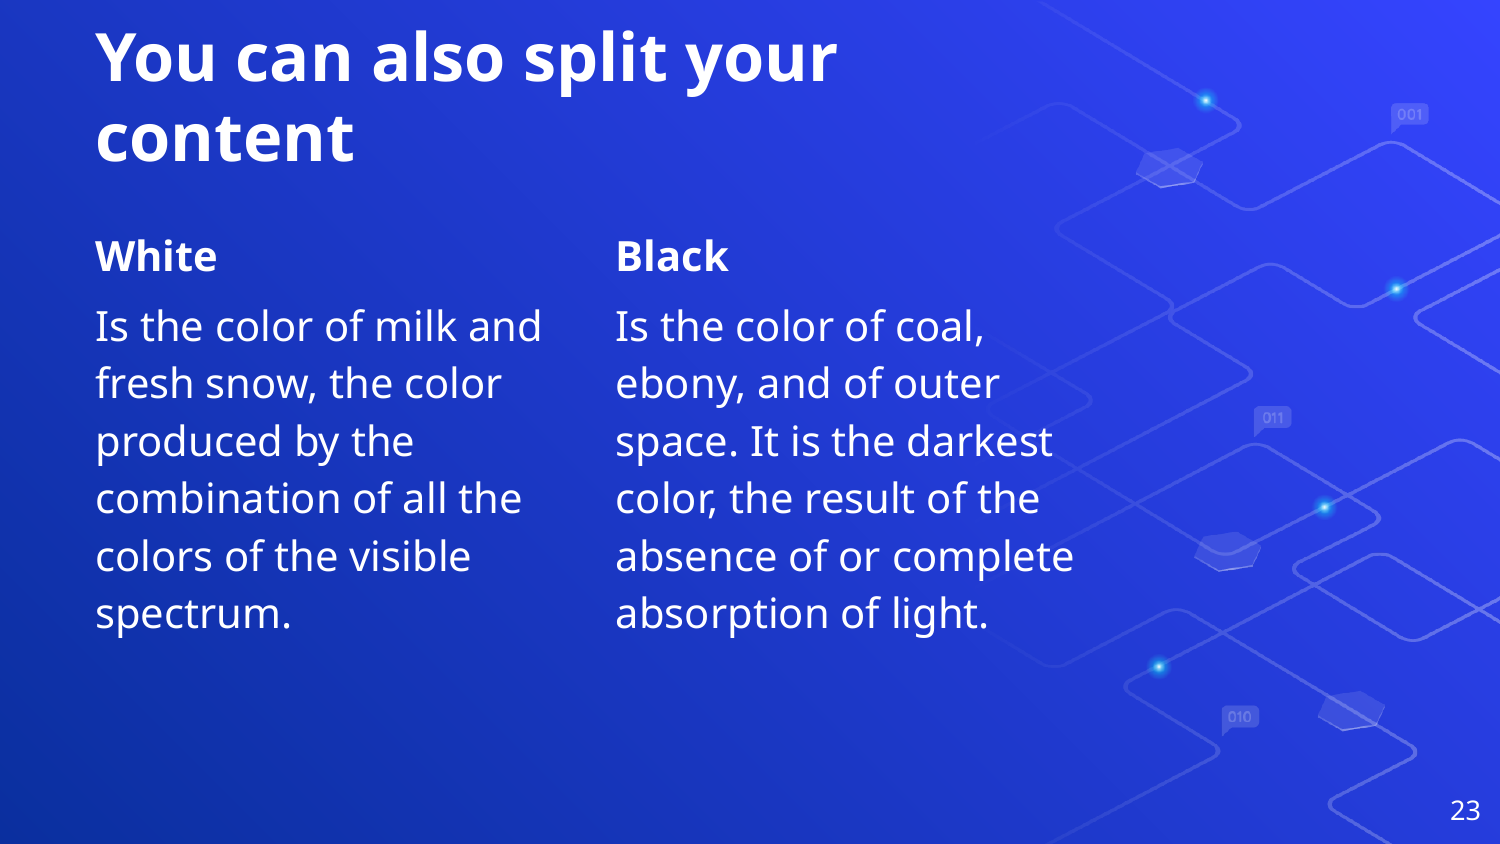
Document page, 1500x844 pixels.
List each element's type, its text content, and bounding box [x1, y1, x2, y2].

list White Is the color of milk and fresh snow, the color produced by the combination of all the colors of the visible spectrum. [95, 221, 562, 740]
list Black Is the color of coal, ebony, and of outer space. It is the darkest color, the result of the absence of or complete absorption of light. [615, 221, 1082, 740]
title You can also split your content [95, 33, 1096, 175]
slide_number 23 [1391, 779, 1482, 844]
picture [0, 0, 1500, 844]
